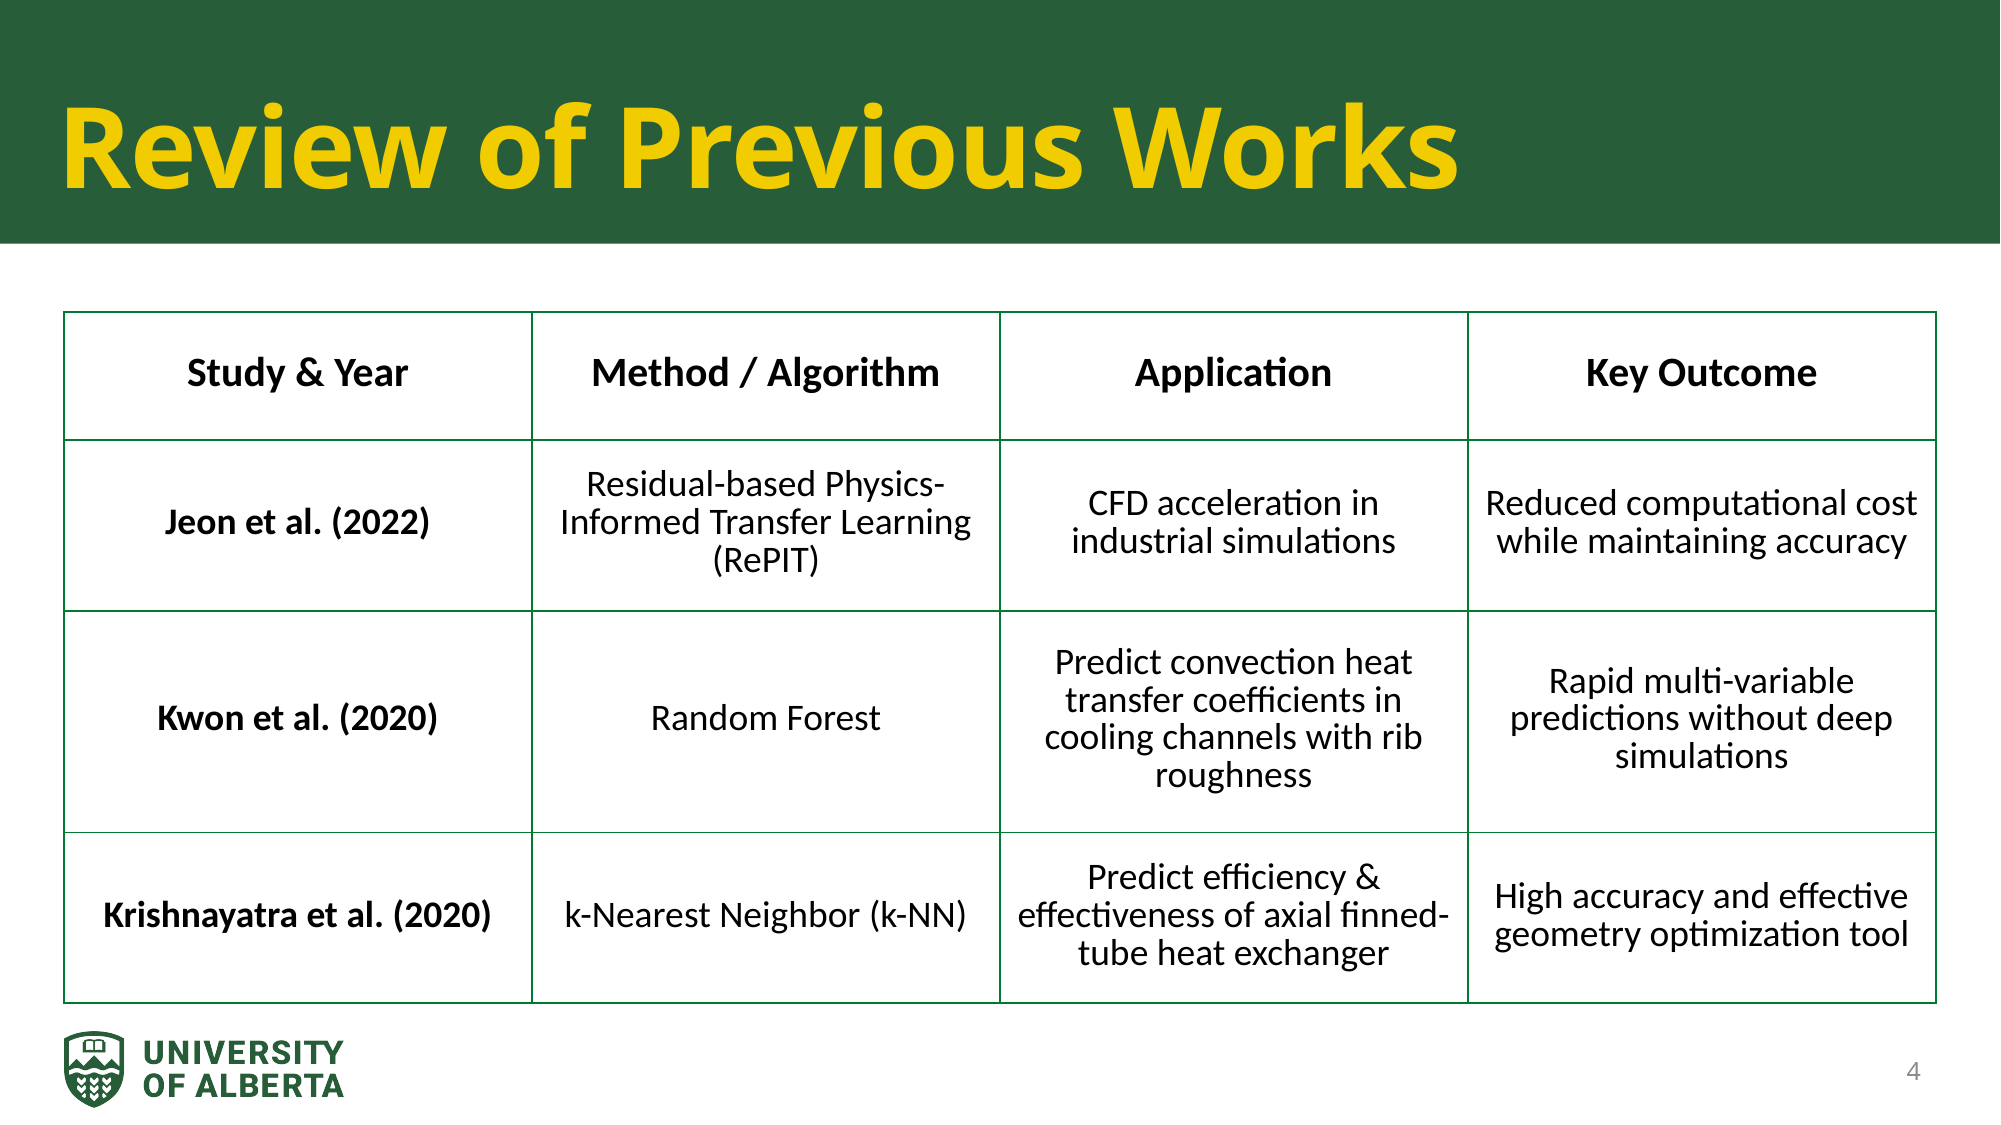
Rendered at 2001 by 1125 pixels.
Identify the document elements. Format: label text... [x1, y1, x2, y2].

table_cell Random Forest [533, 612, 999, 832]
picture [64, 1031, 344, 1108]
table_header Method / Algorithm [533, 313, 999, 439]
table_cell Reduced computational cost while maintaining accuracy [1469, 441, 1935, 610]
table_cell Rapid multi-variable predictions without deep simulations [1469, 612, 1935, 832]
table_cell Jeon et al. (2022) [65, 441, 531, 610]
table_cell High accuracy and effective geometry optimization tool [1469, 833, 1935, 1002]
table_cell CFD acceleration in industrial simulations [1001, 441, 1467, 610]
table_cell Residual-based Physics-Informed Transfer Learning (RePIT) [533, 441, 999, 610]
table_header Study & Year [65, 313, 531, 439]
table_cell Predict efficiency & effectiveness of axial finned-tube heat exchanger [1001, 833, 1467, 1002]
table_cell Predict convection heat transfer coefficients in cooling channels with rib roughness [1001, 612, 1467, 832]
table_header Application [1001, 313, 1467, 439]
table_cell Kwon et al. (2020) [65, 612, 531, 832]
table_header Key Outcome [1469, 313, 1935, 439]
title Review of Previous Works [57, 91, 1936, 217]
table_cell Krishnayatra et al. (2020) [65, 833, 531, 1002]
table_cell k-Nearest Neighbor (k-NN) [533, 833, 999, 1002]
slide_number 4 [1448, 1042, 1936, 1103]
